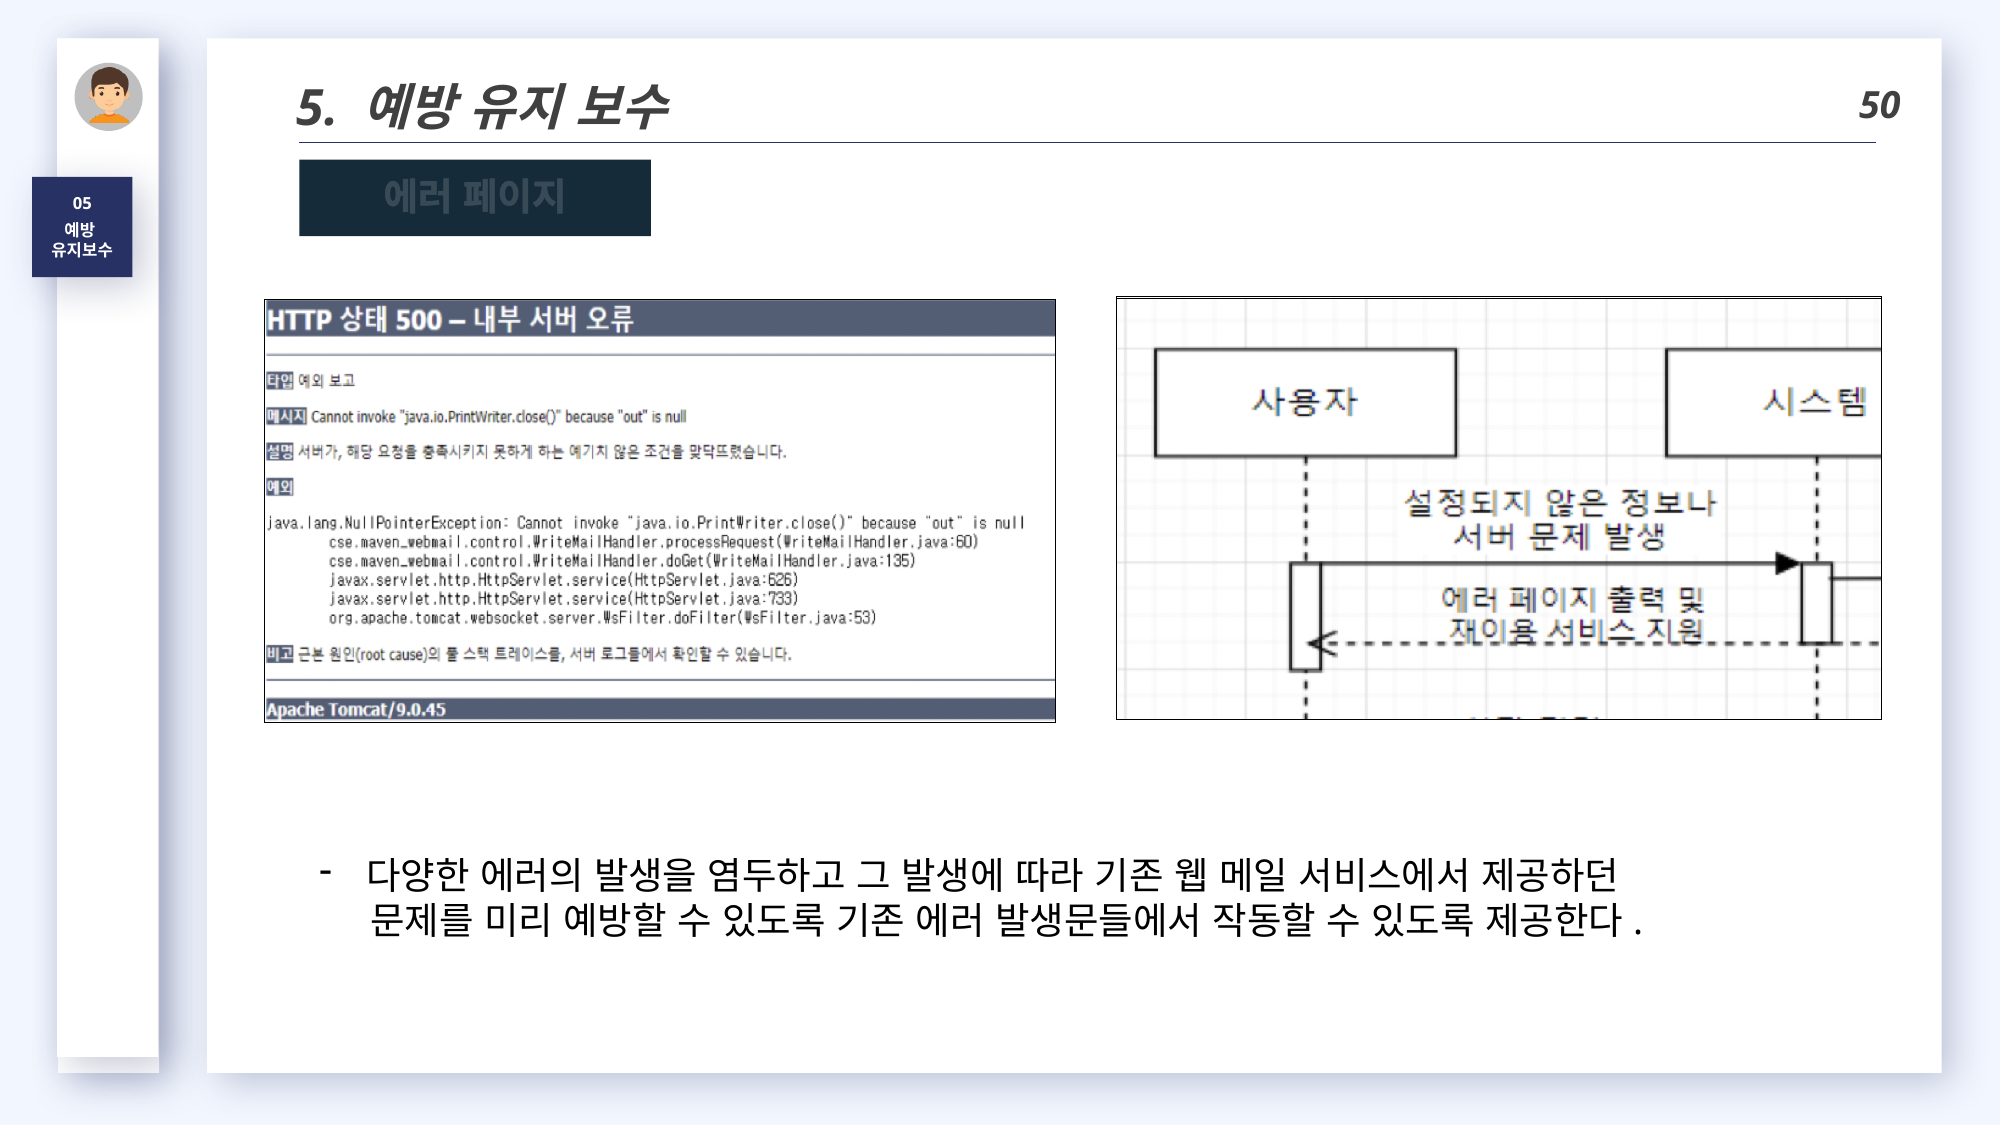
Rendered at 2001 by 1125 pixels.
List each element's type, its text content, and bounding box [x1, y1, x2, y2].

picture [1116, 296, 1882, 720]
text_box 50 [1844, 73, 1943, 134]
text_box 다양한 에러의 발생을 염두하고 그 발생에 따라 기존 웹 메일 서비스에서 제공하던 문제를 미리 예방할 수 있도록 기존 에러 발생문들에서 작동할 수 있도록 제공한다. [304, 844, 1882, 1040]
picture [264, 299, 1056, 723]
text_box [298, 159, 652, 237]
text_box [32, 38, 160, 1073]
text_box 에러 페이지 [329, 165, 621, 225]
text_box 5. 예방 유지 보수 [206, 37, 1943, 1074]
